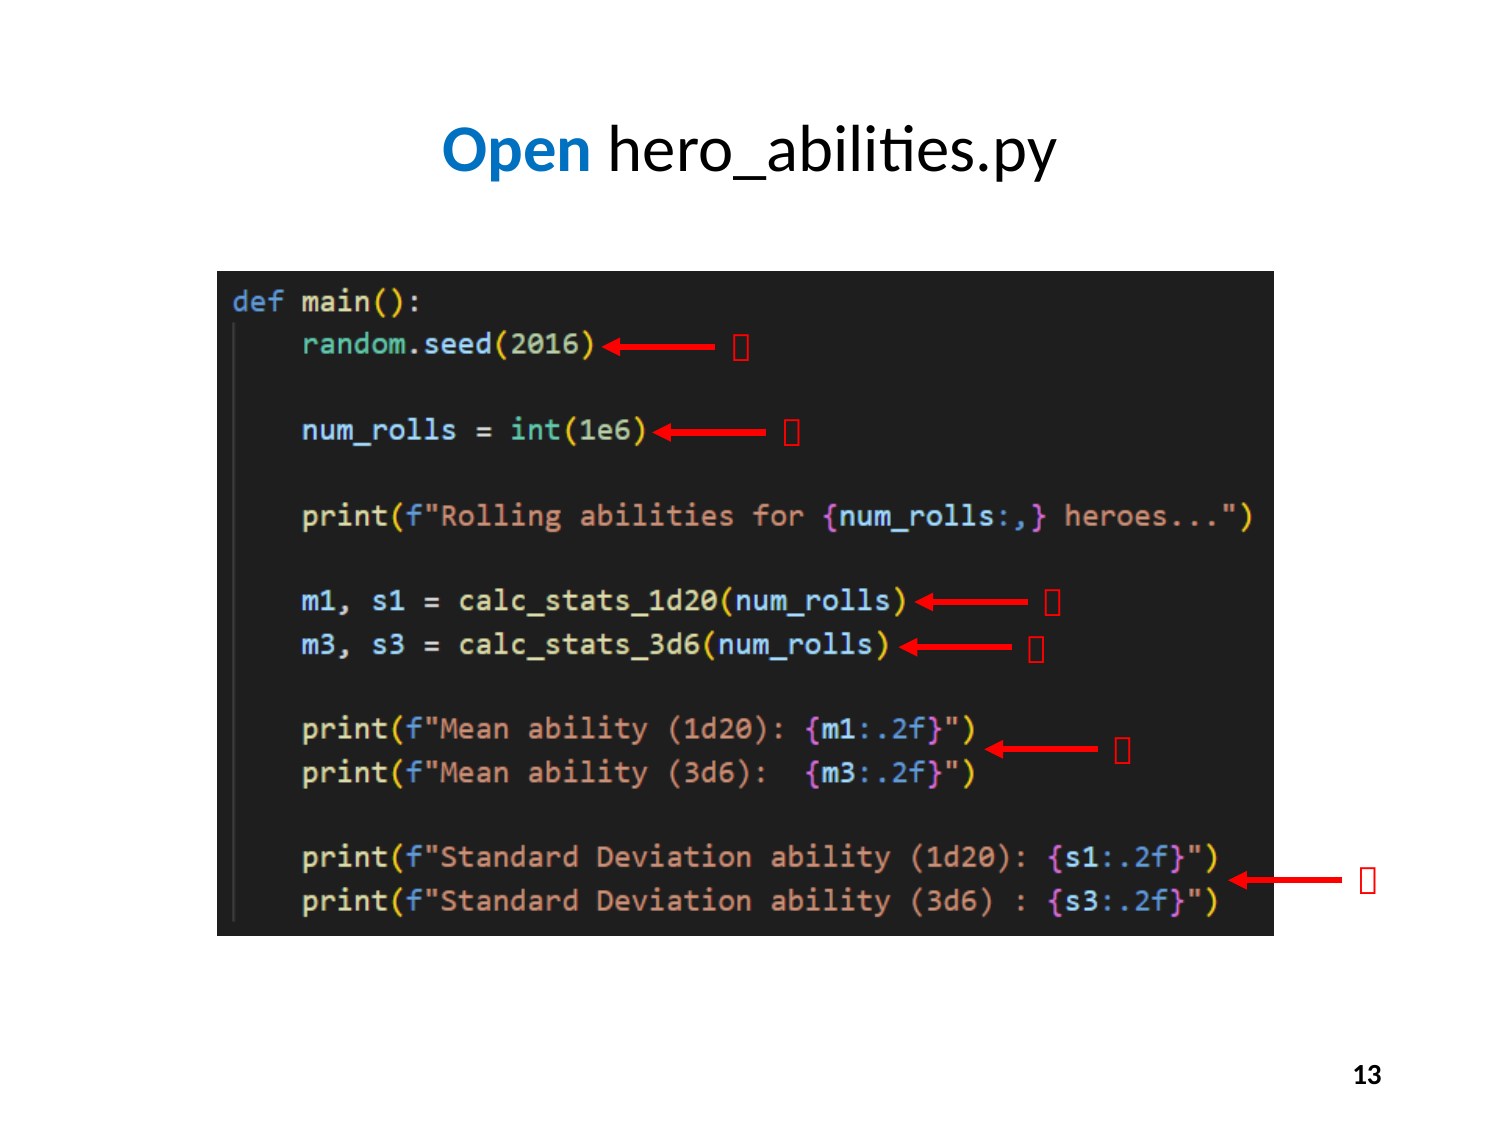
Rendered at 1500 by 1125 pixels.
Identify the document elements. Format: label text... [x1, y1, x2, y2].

slide_number 13 [1059, 1042, 1397, 1103]
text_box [898, 618, 1074, 680]
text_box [601, 316, 779, 378]
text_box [652, 402, 829, 463]
title Open hero_abilities.py [103, 59, 1397, 241]
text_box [1228, 849, 1405, 910]
picture [216, 271, 1274, 936]
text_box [984, 719, 1160, 781]
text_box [914, 571, 1090, 633]
